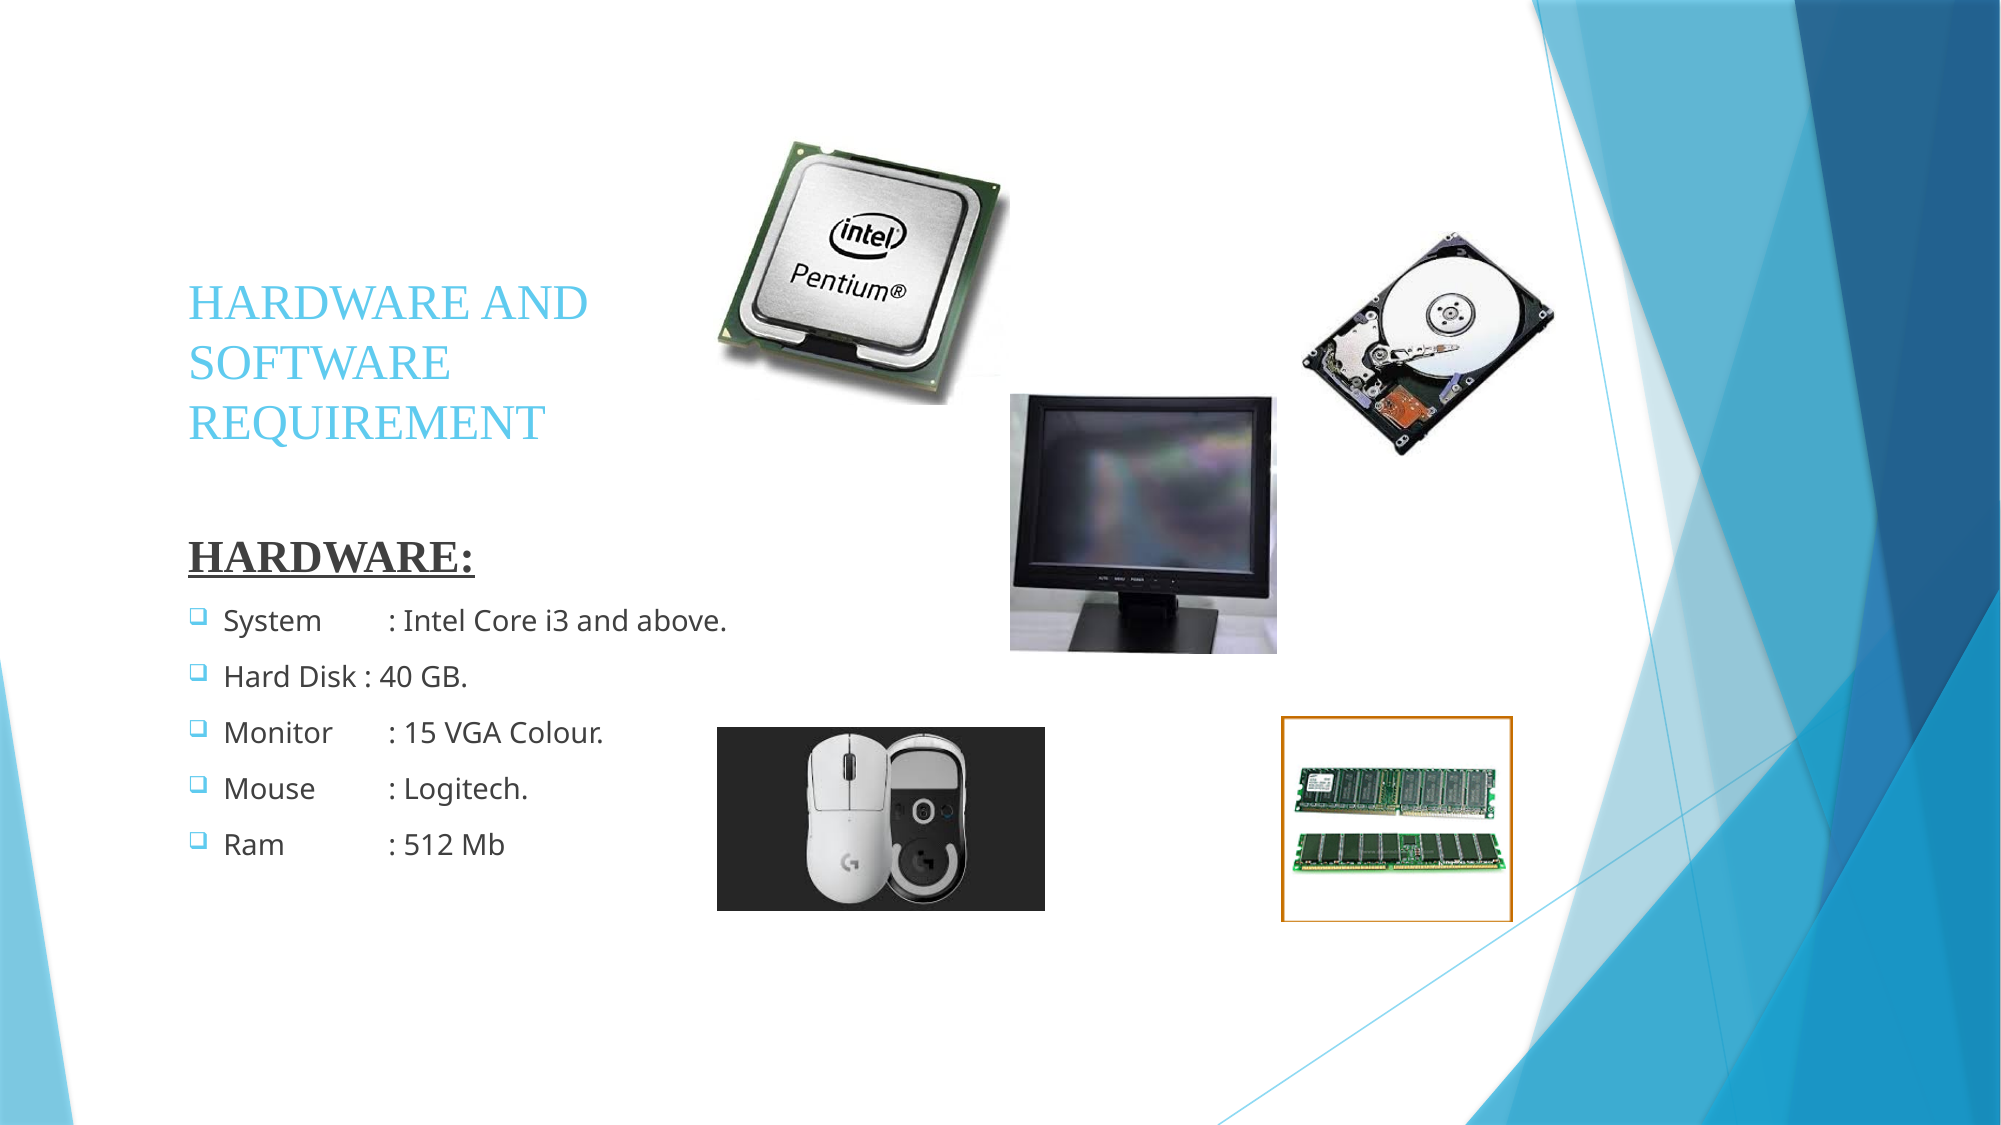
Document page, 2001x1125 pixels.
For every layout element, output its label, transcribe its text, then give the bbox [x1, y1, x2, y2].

picture [1281, 716, 1513, 923]
picture [716, 727, 1045, 912]
title HARDWARE AND SOFTWARE REQUIREMENT [173, 199, 809, 457]
picture [1301, 231, 1557, 458]
picture [712, 135, 1278, 655]
list HARDWARE: System : Intel Core i3 and above. Hard Disk : 40 GB. Monitor : 15 VGA Colour. Mouse : Logitech. Ram : 512 Mb [173, 519, 809, 947]
